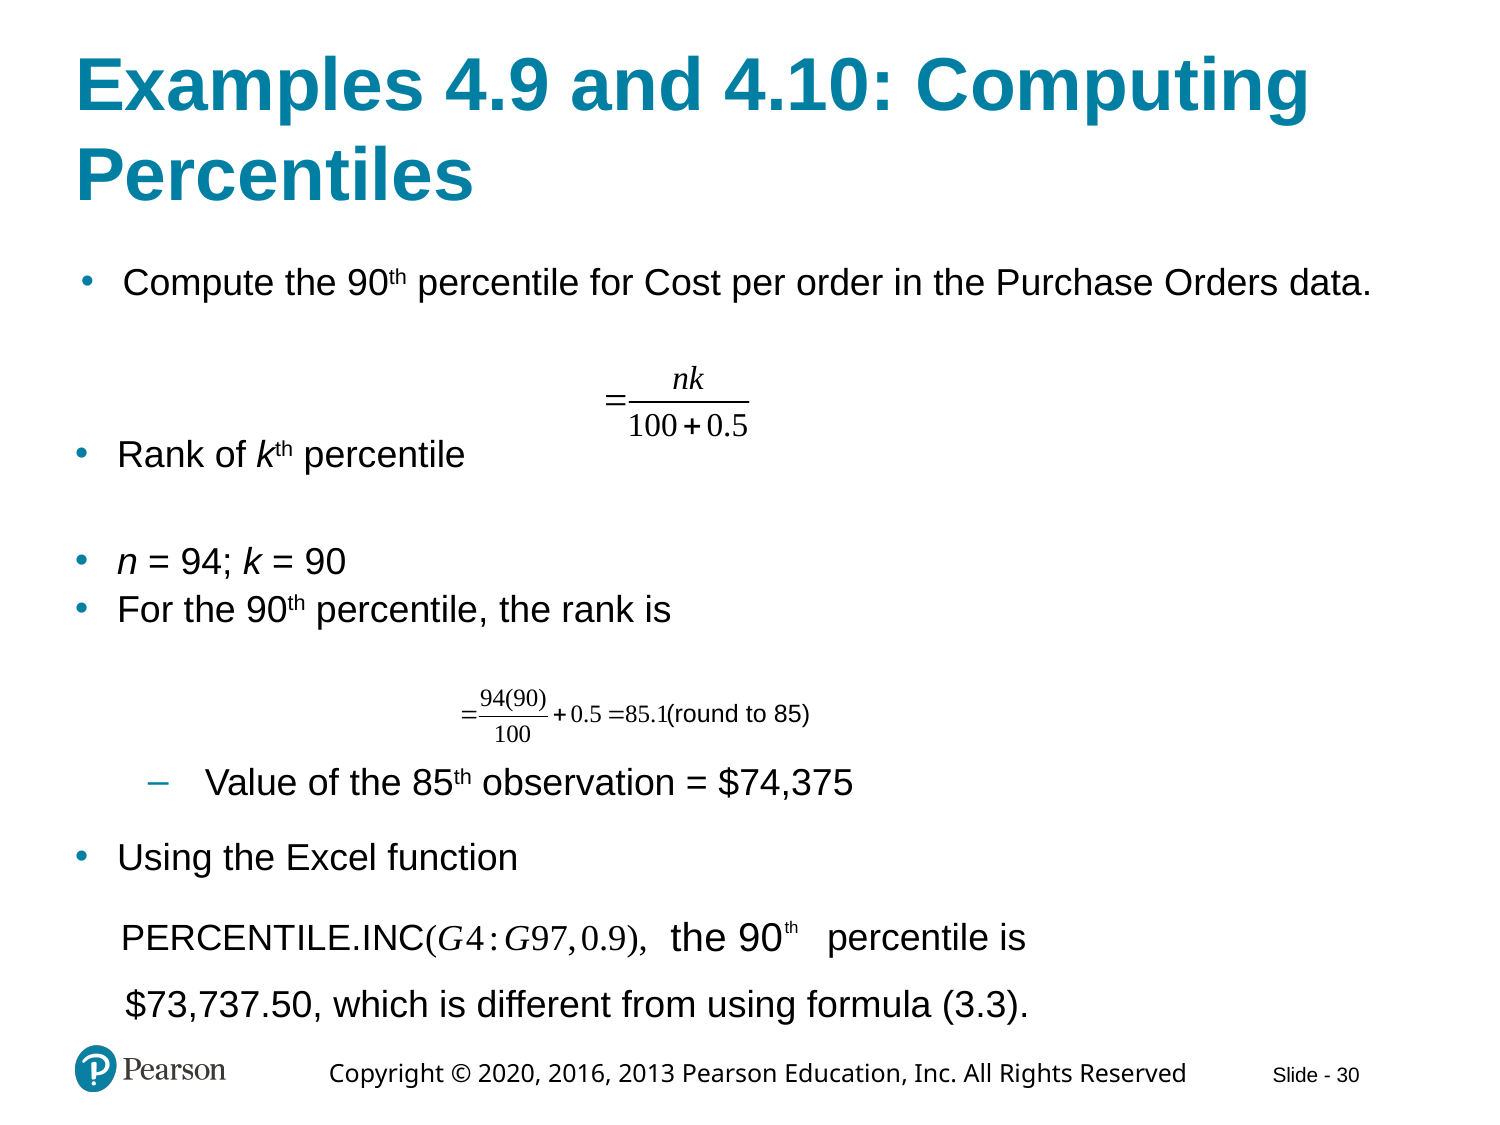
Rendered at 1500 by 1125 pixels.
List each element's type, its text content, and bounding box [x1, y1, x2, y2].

picture [75, 1078, 86, 1092]
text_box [597, 357, 756, 444]
picture [75, 1045, 90, 1061]
list n = 94; k = 90 [75, 537, 464, 584]
picture [83, 1054, 109, 1079]
list percentile is [827, 912, 1065, 970]
list Rank of kth percentile [75, 429, 588, 505]
list $73,737.50, which is different from using formula (3.3). [125, 980, 1347, 1034]
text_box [455, 682, 815, 748]
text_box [117, 916, 655, 966]
list Value of the 85th observation = $74,375 [72, 758, 1237, 824]
list For the 90th percentile, the rank is [75, 584, 850, 662]
picture [101, 1045, 226, 1092]
list Using the Excel function [75, 833, 872, 904]
list Compute the 90th percentile for Cost per order in the Purchase Orders data. [80, 258, 1431, 344]
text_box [664, 911, 806, 963]
title Examples 4.9 and 4.10: Computing Percentiles [75, 35, 1425, 216]
